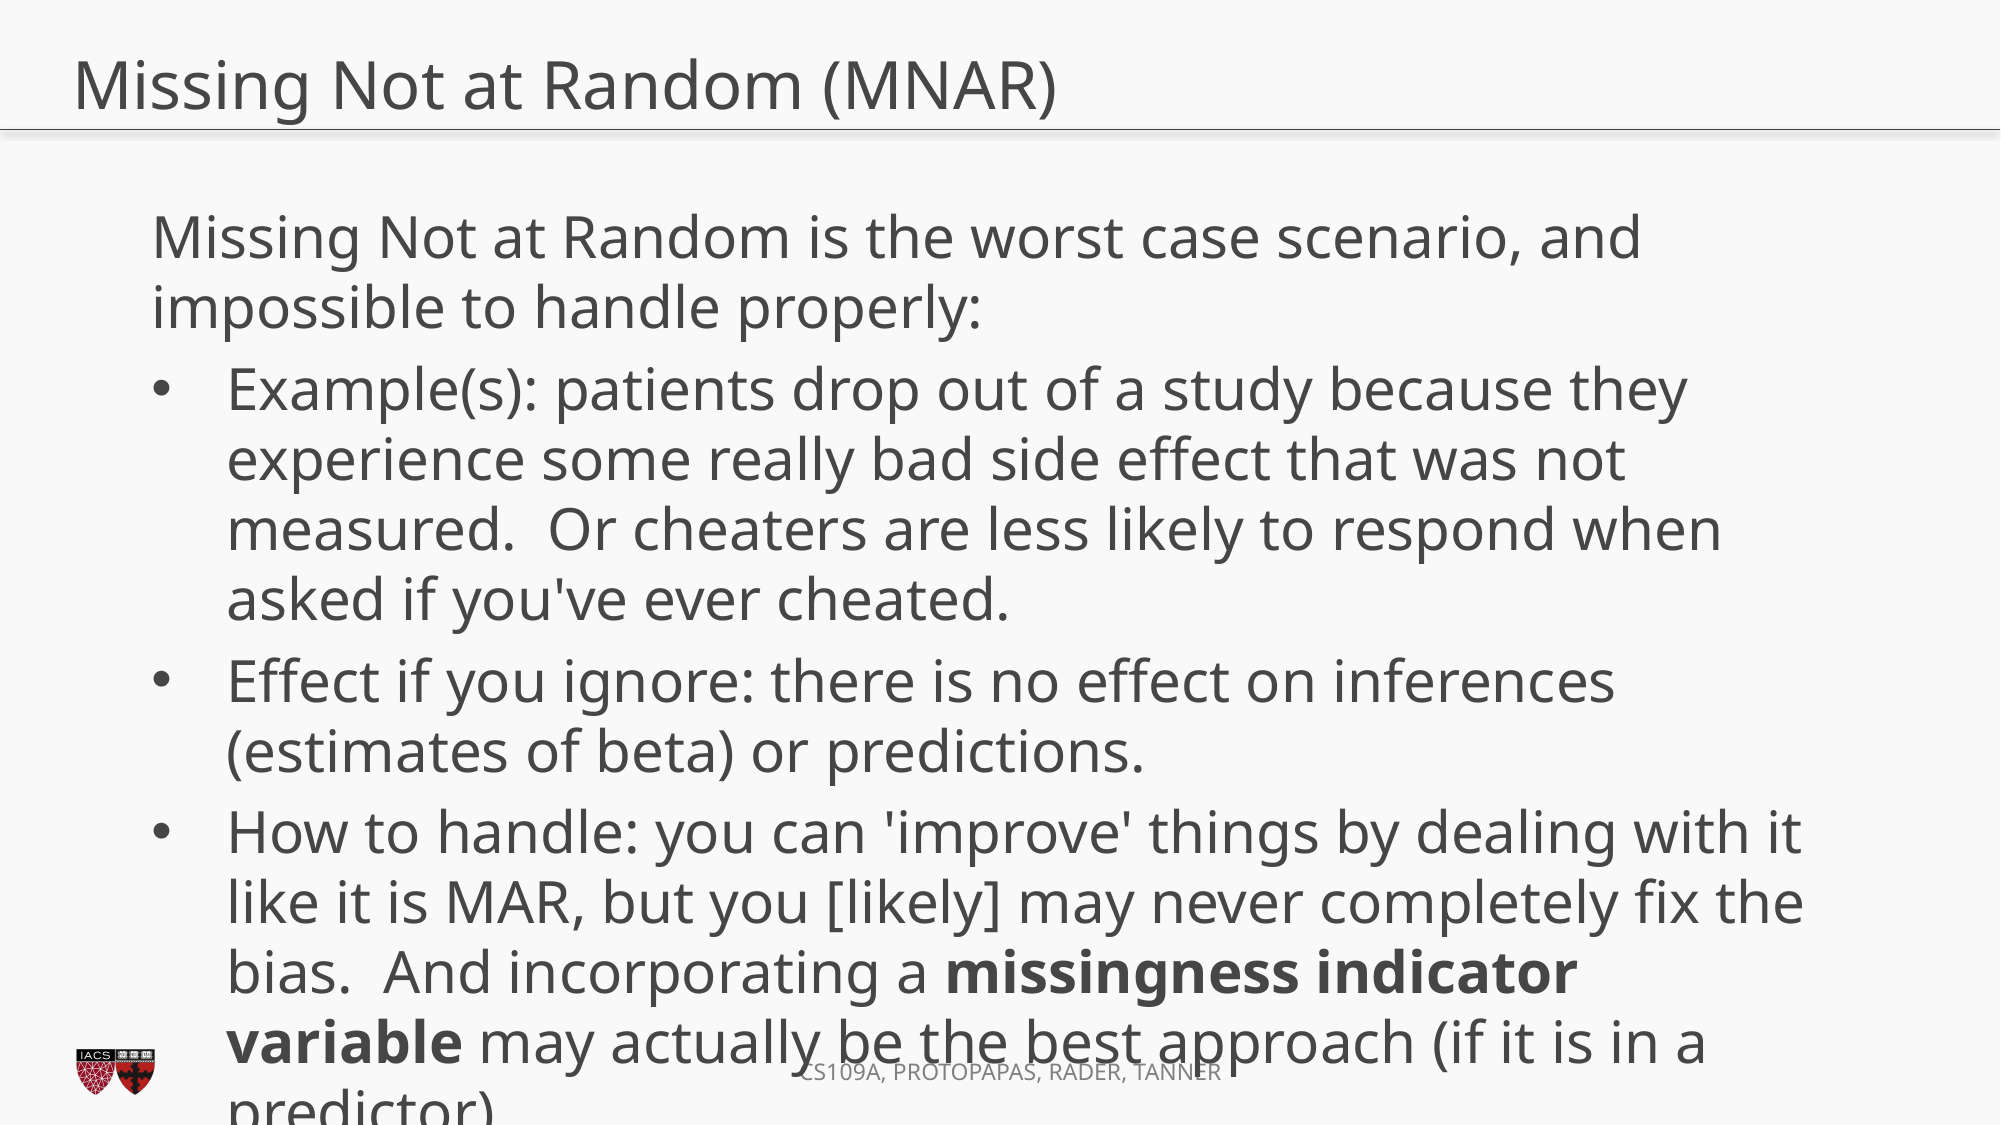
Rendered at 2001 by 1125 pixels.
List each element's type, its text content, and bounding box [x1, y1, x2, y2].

title Missing Not at Random (MNAR) [57, 35, 1943, 162]
picture [75, 1049, 155, 1095]
list Missing Not at Random is the worst case scenario, and impossible to handle properly: Example(s): patients drop out of a study because they experience some really bad side effect that was not measured. Or cheaters are less likely to respond when asked if you've ever cheated. Effect if you ignore: there is no effect on inferences (estimates of beta) or predictions. How to handle: you can 'improve' things by dealing with it like it is MAR, but you [likely] may never completely fix the bias. And incorporating a missingness indicator variable may actually be the best approach (if it is in a predictor). [136, 193, 1831, 1075]
